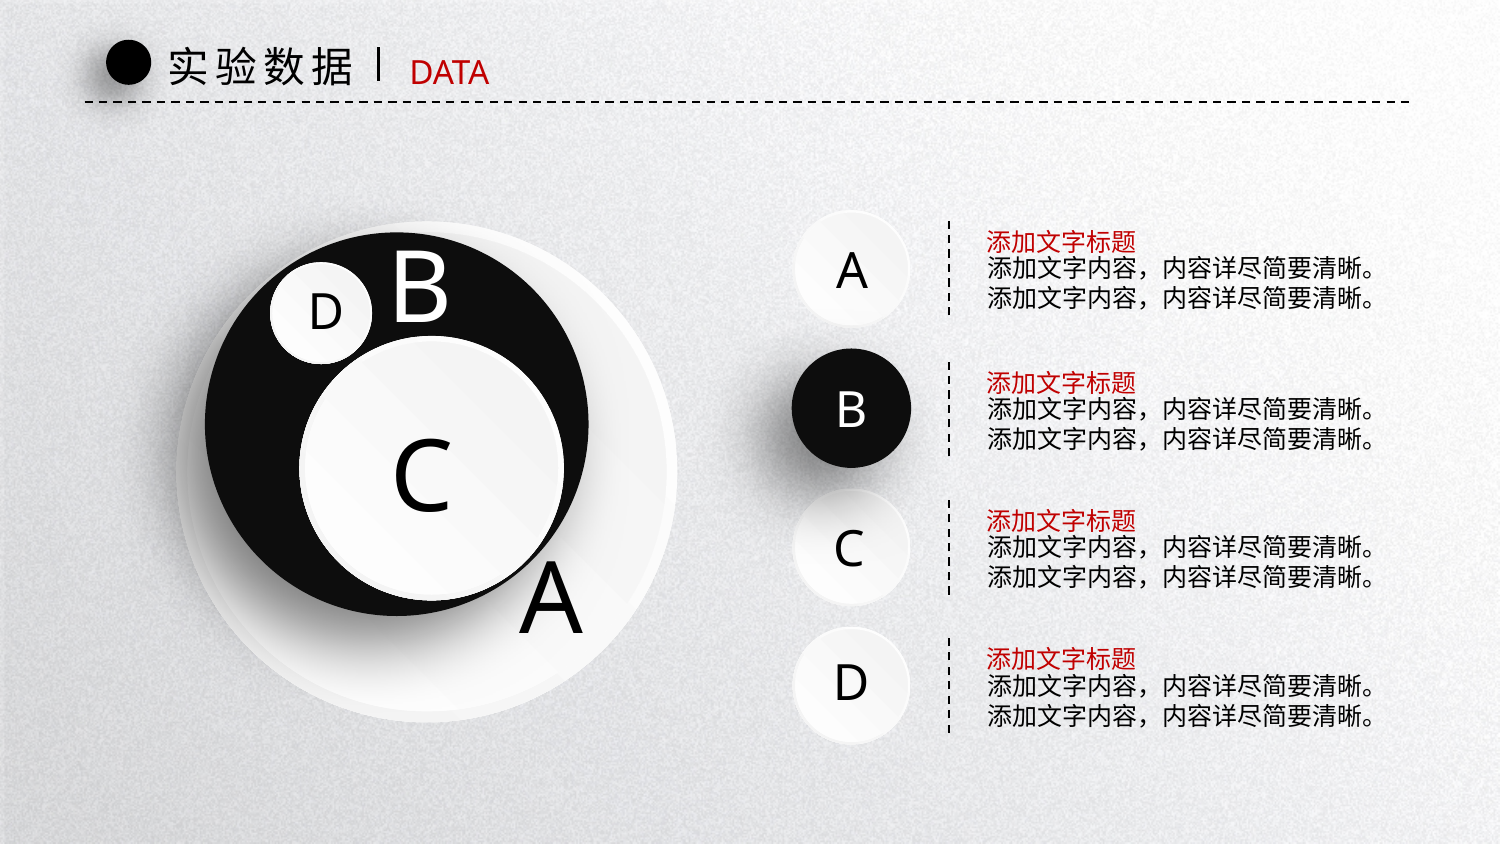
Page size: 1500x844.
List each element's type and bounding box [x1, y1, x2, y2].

text_box [176, 221, 678, 723]
text_box [792, 488, 911, 607]
text_box [299, 335, 565, 601]
text_box [204, 214, 589, 617]
picture [0, 0, 1500, 844]
text_box [269, 261, 373, 365]
text_box [791, 348, 912, 469]
text_box [792, 209, 911, 329]
text_box [792, 626, 911, 745]
